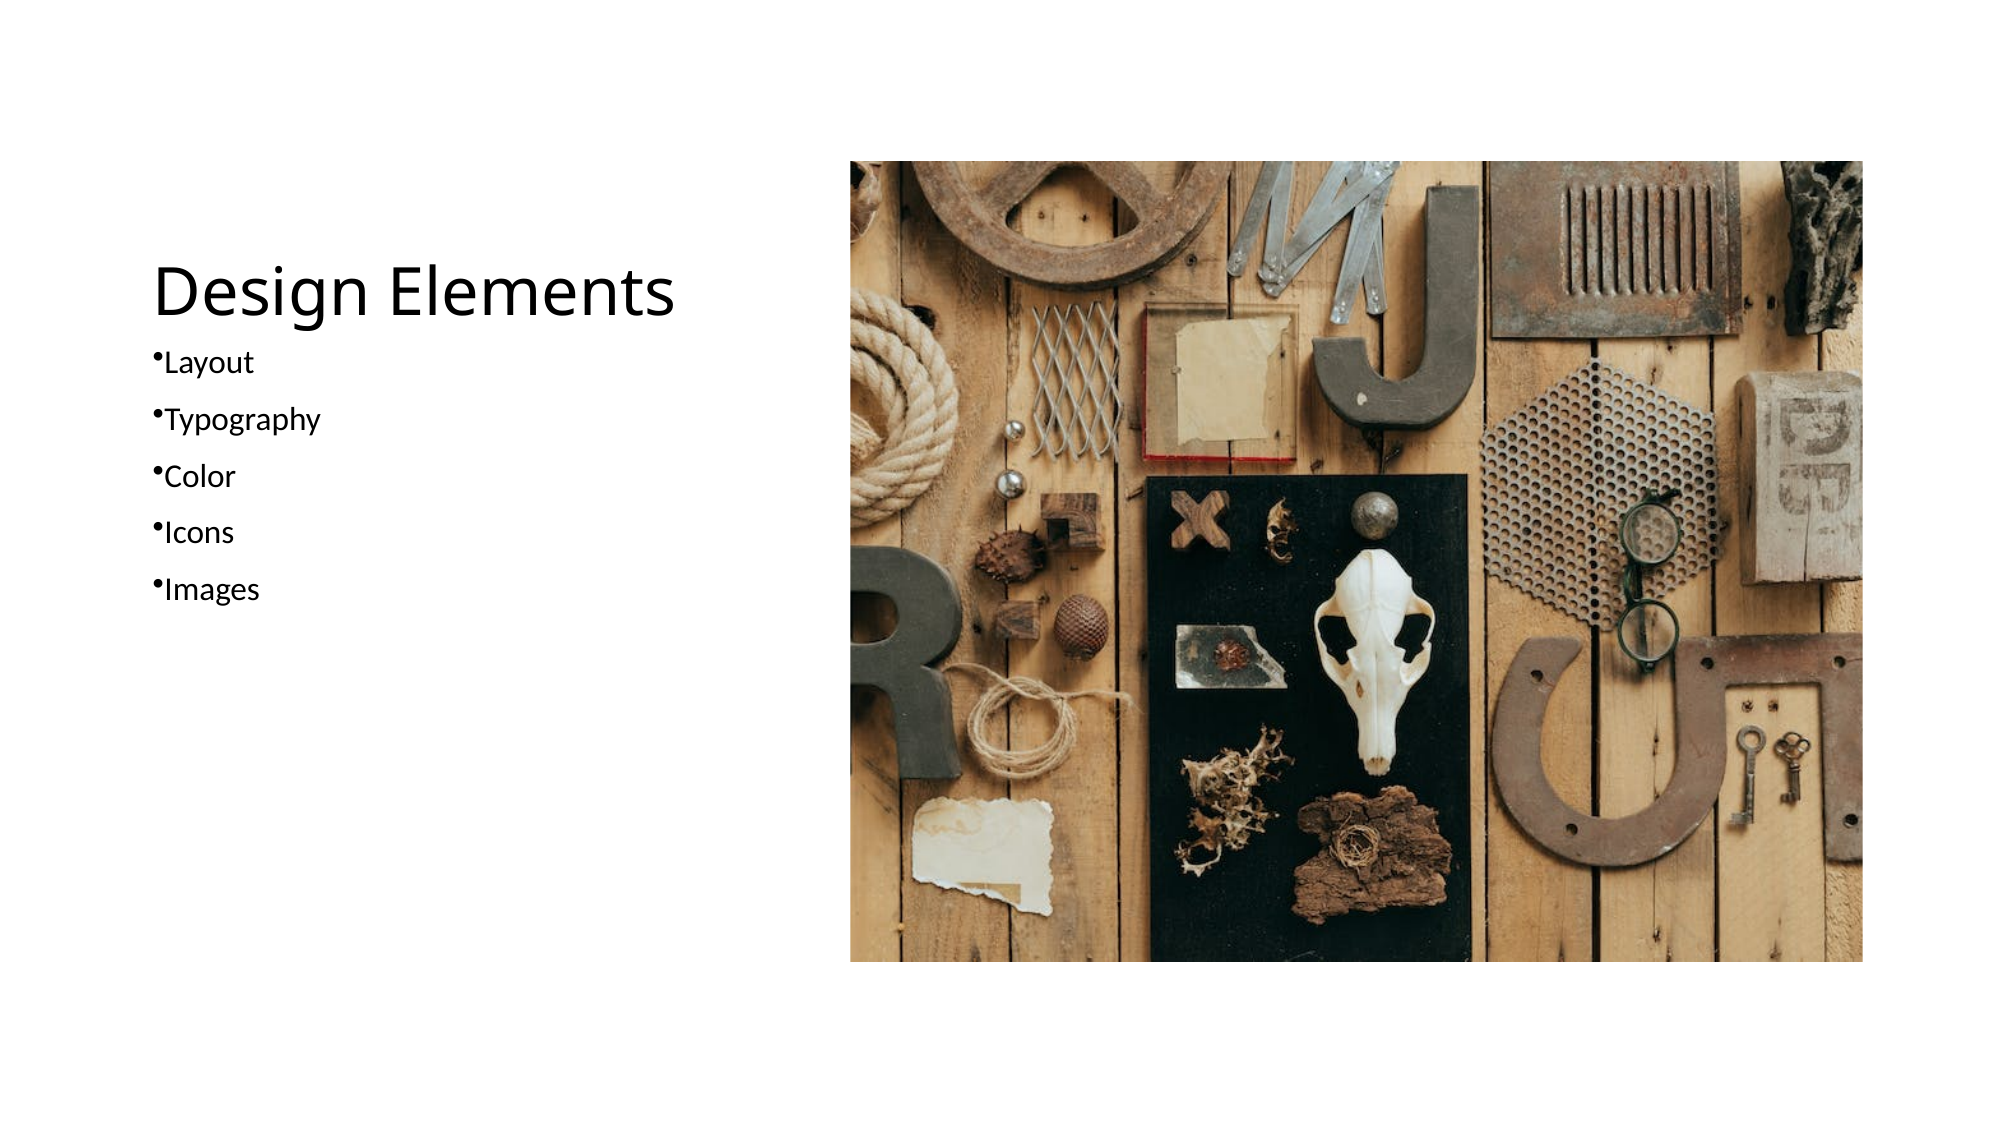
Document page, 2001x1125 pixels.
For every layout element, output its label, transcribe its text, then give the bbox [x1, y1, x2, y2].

title Design Elements [137, 75, 783, 337]
list Layout Typography Color Icons Images [137, 337, 783, 963]
picture [850, 161, 1863, 962]
